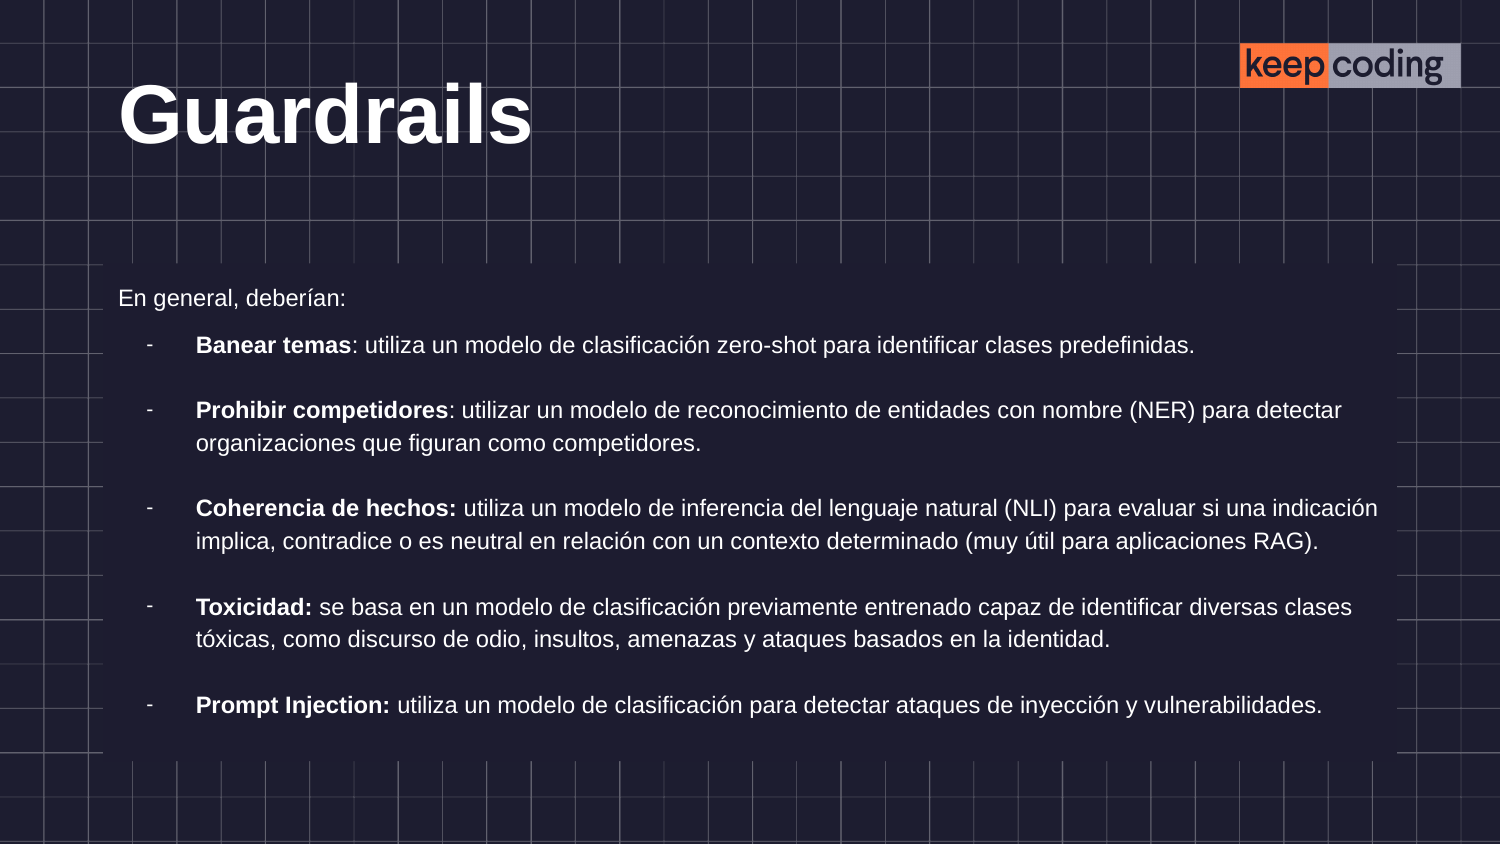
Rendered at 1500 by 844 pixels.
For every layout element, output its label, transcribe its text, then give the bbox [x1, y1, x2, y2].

list En general, deberían: Banear temas: utiliza un modelo de clasificación zero-shot para identificar clases predefinidas. Prohibir competidores: utilizar un modelo de reconocimiento de entidades con nombre (NER) para detectar organizaciones que figuran como competidores. Coherencia de hechos: utiliza un modelo de inferencia del lenguaje natural (NLI) para evaluar si una indicación implica, contradice o es neutral en relación con un contexto determinado (muy útil para aplicaciones RAG). Toxicidad: se basa en un modelo de clasificación previamente entrenado capaz de identificar diversas clases tóxicas, como discurso de odio, insultos, amenazas y ataques basados en la identidad. Prompt Injection: utiliza un modelo de clasificación para detectar ataques de inyección y vulnerabilidades. [103, 263, 1397, 762]
picture [1240, 43, 1461, 88]
title Guardrails [103, 45, 1225, 209]
